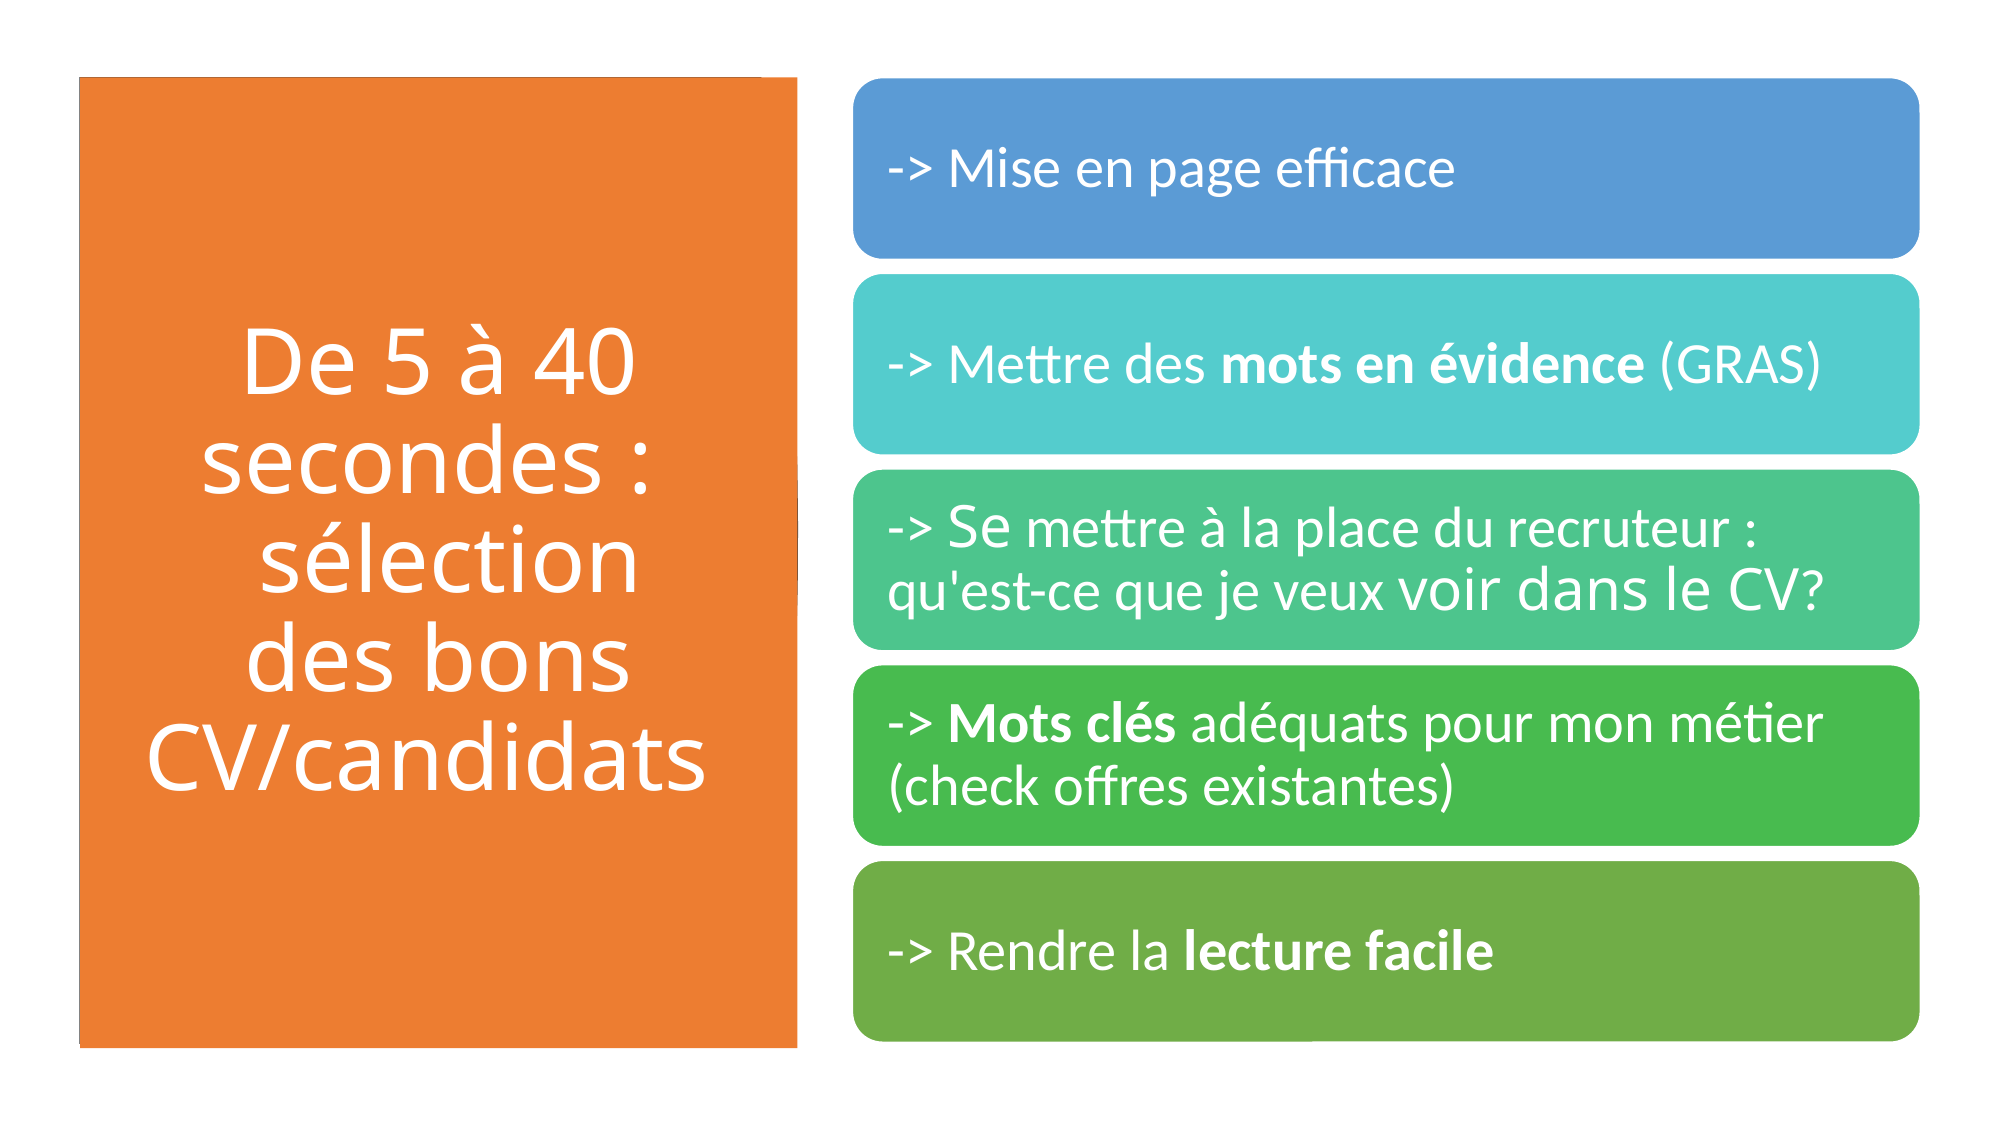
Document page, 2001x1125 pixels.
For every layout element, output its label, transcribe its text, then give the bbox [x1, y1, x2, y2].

title De 5 à 40 secondes : sélection des bons CV/candidats [80, 77, 798, 1049]
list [852, 77, 1921, 1043]
